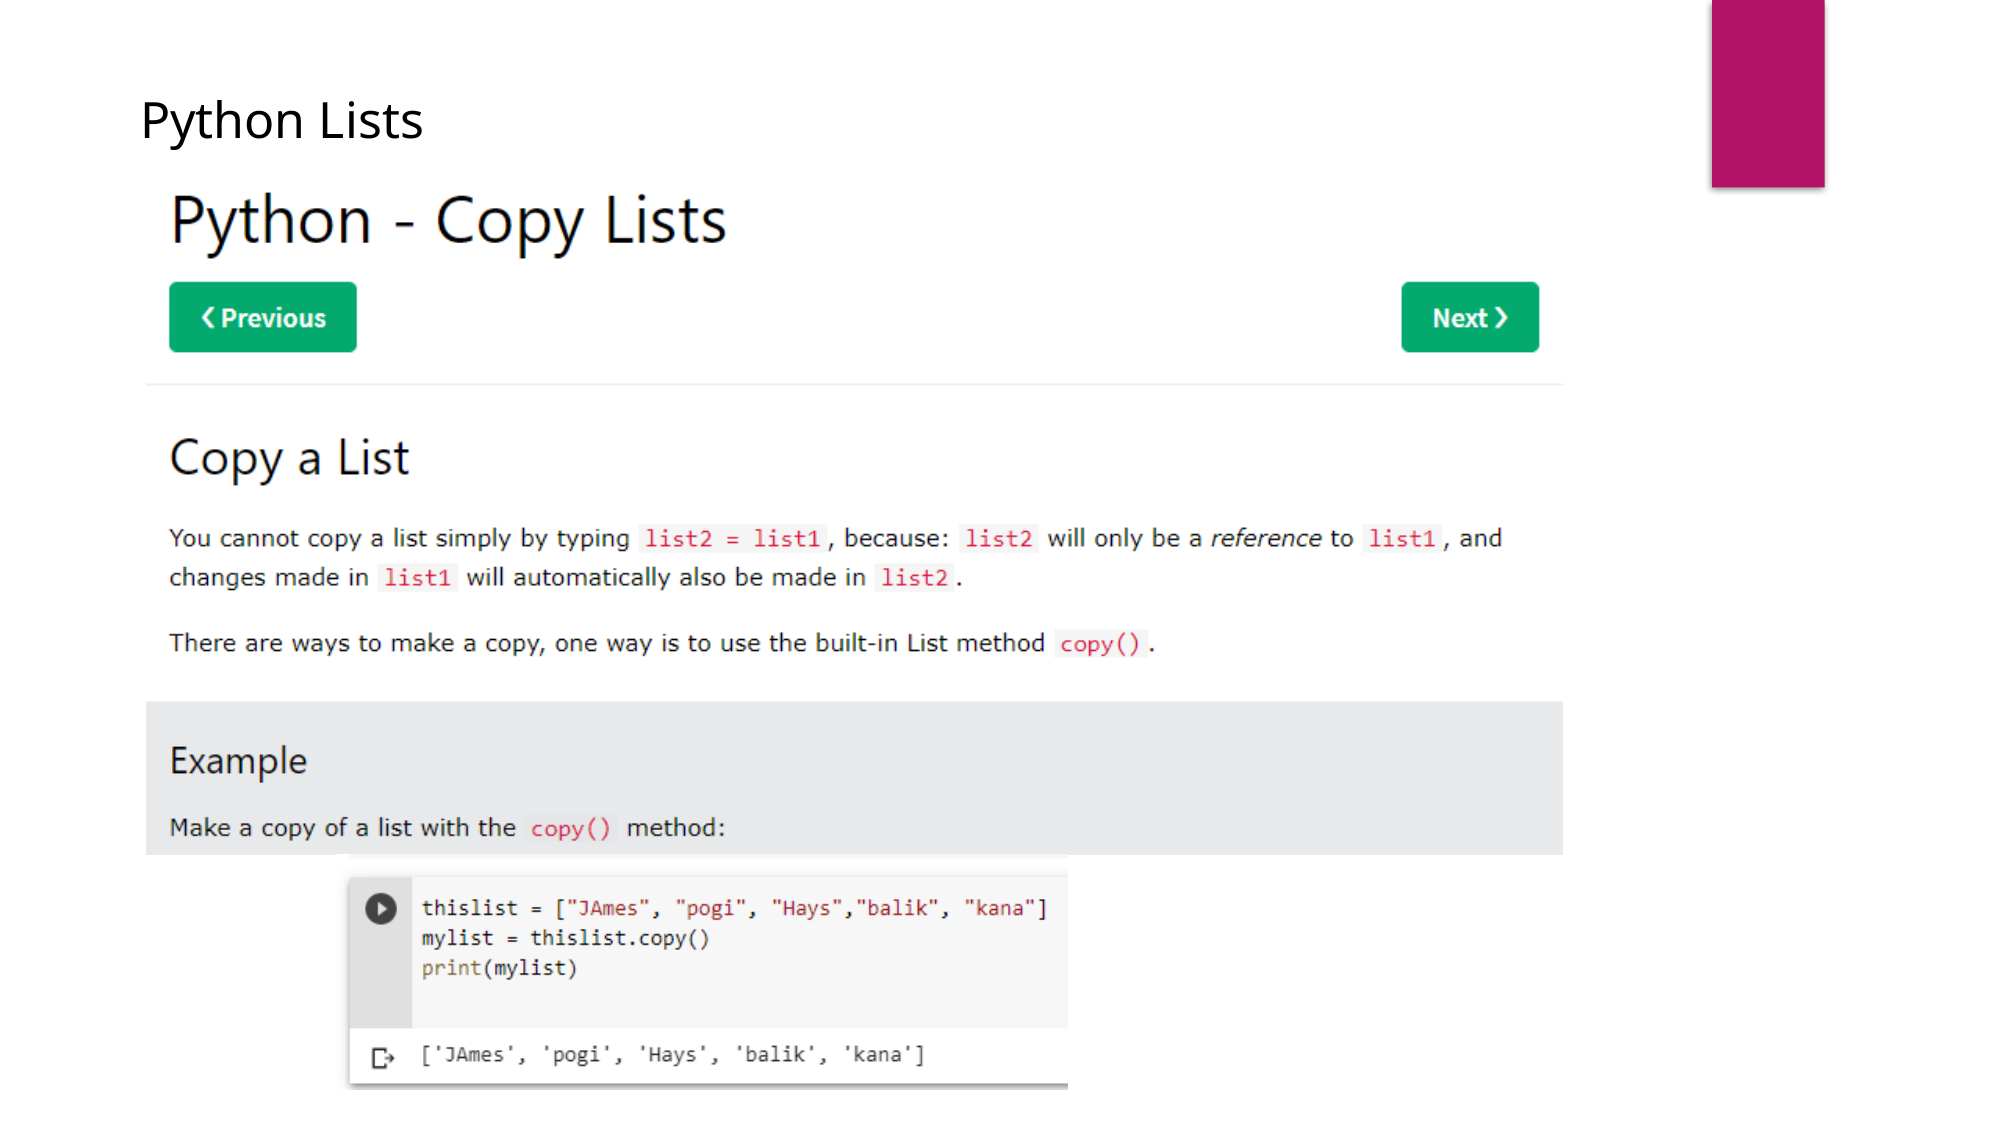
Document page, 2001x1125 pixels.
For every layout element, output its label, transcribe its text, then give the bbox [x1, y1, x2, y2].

text_box Python Lists [125, 81, 968, 156]
picture [146, 182, 1563, 1090]
